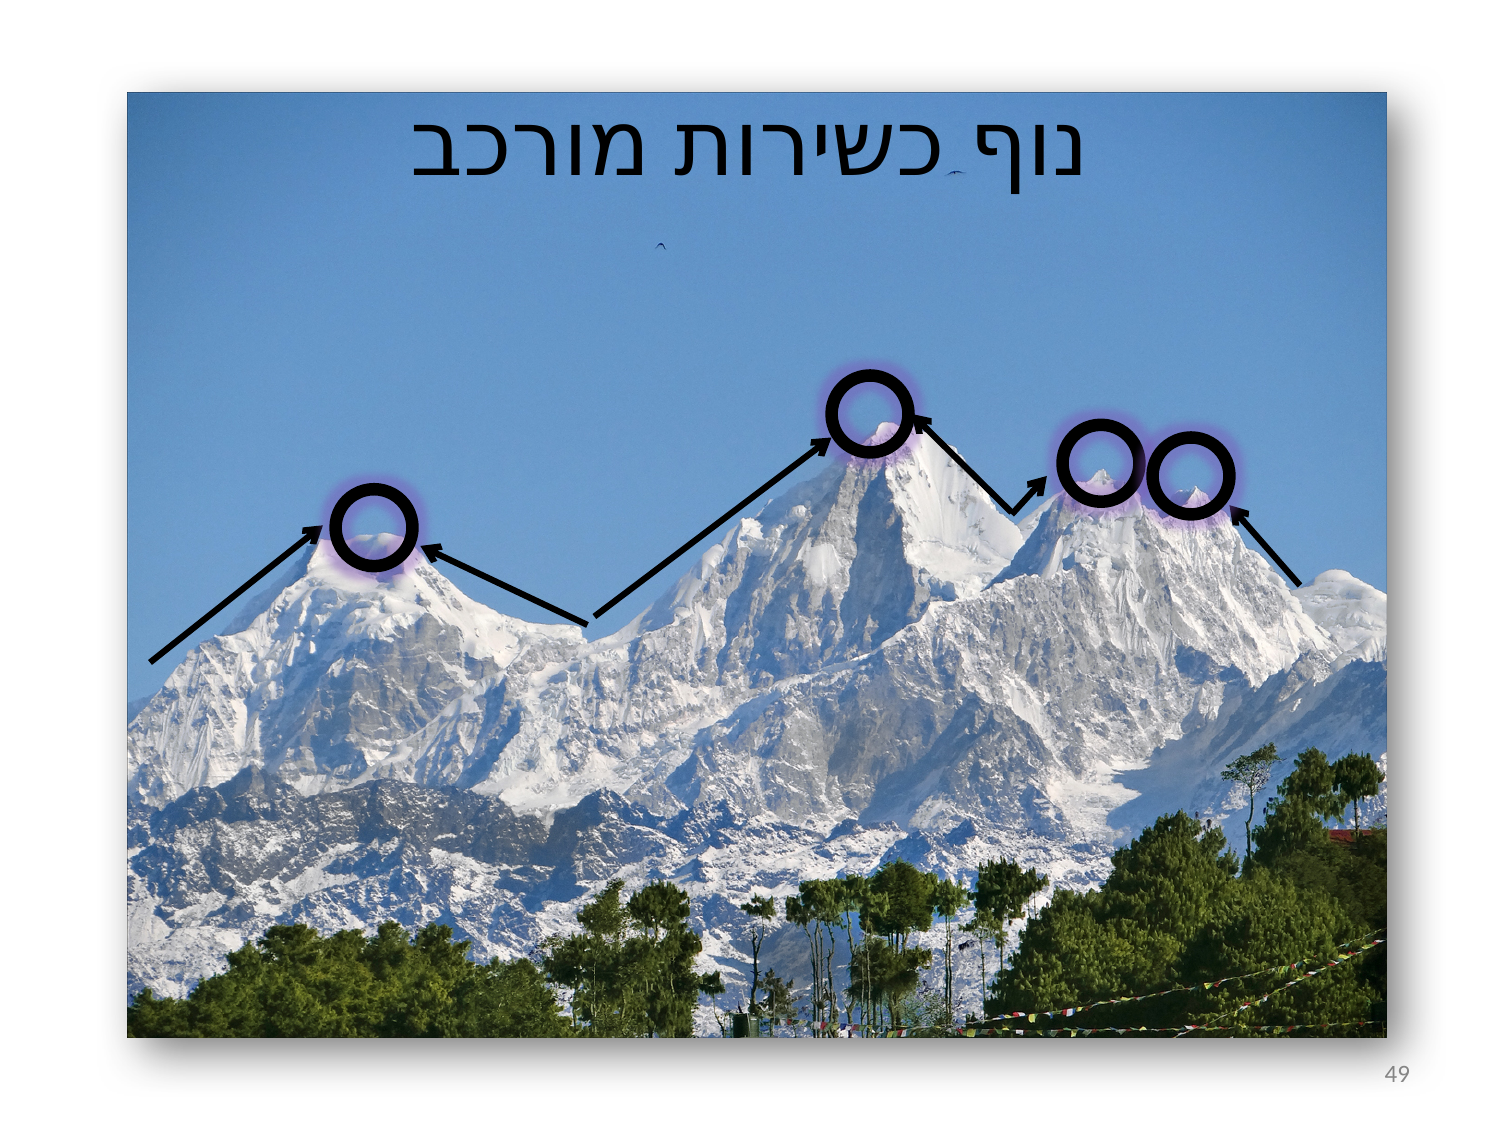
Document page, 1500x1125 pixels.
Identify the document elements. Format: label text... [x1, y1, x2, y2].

title נוף כשירות מורכב [75, 45, 1425, 233]
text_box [1229, 504, 1301, 586]
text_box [911, 413, 1012, 513]
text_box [420, 545, 588, 626]
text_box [594, 437, 832, 617]
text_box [149, 525, 324, 663]
picture [126, 92, 1387, 1038]
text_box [1011, 475, 1048, 515]
slide_number 49 [1074, 1042, 1425, 1103]
